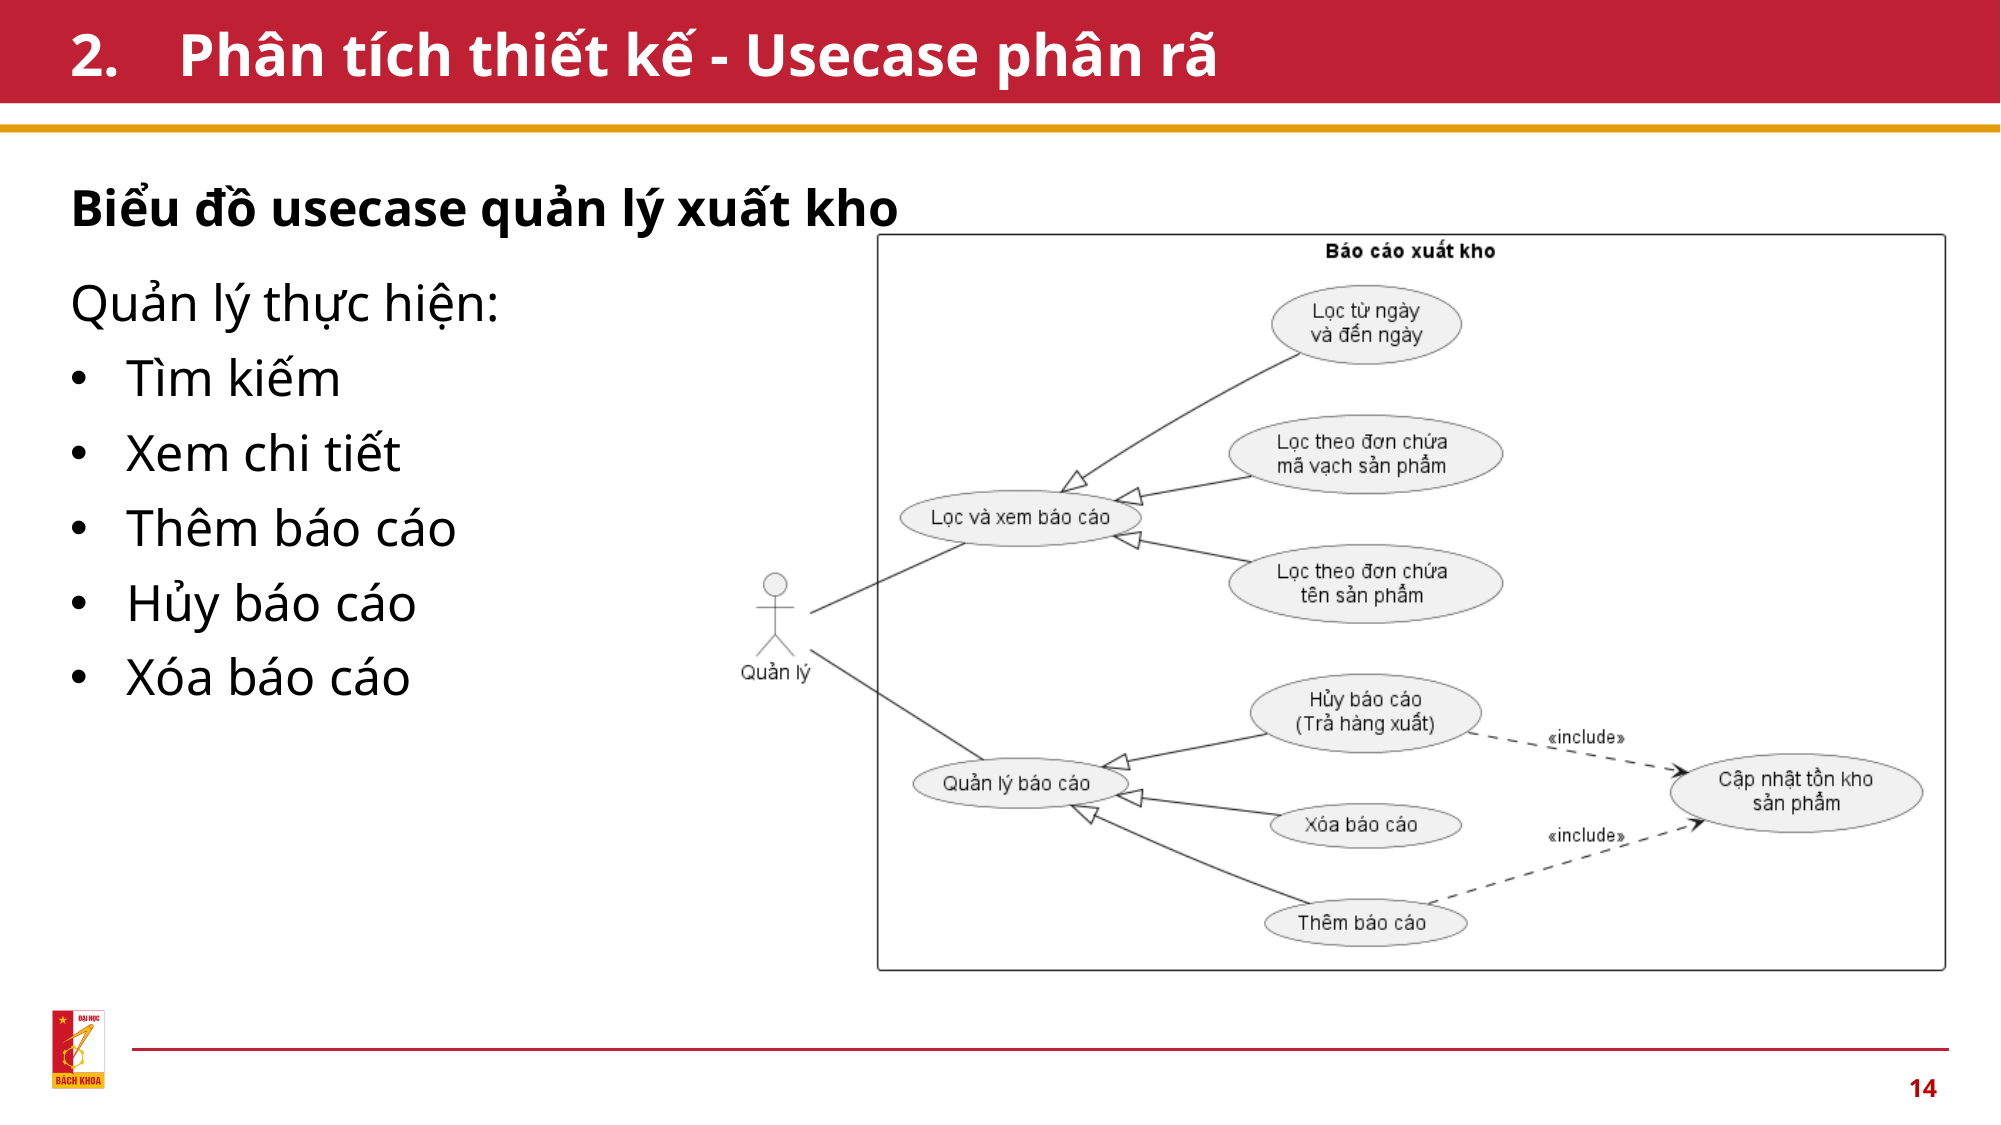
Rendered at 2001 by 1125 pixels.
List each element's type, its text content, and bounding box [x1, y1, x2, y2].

picture [0, 0, 2001, 1125]
title 2. Phân tích thiết kế - Usecase phân rã [55, 18, 1945, 90]
list Biểu đồ usecase quản lý xuất kho Quản lý thực hiện: Tìm kiếm Xem chi tiết Thêm báo cáo Hủy báo cáo Xóa báo cáo [55, 169, 967, 980]
slide_number 14 [1502, 1065, 1953, 1125]
